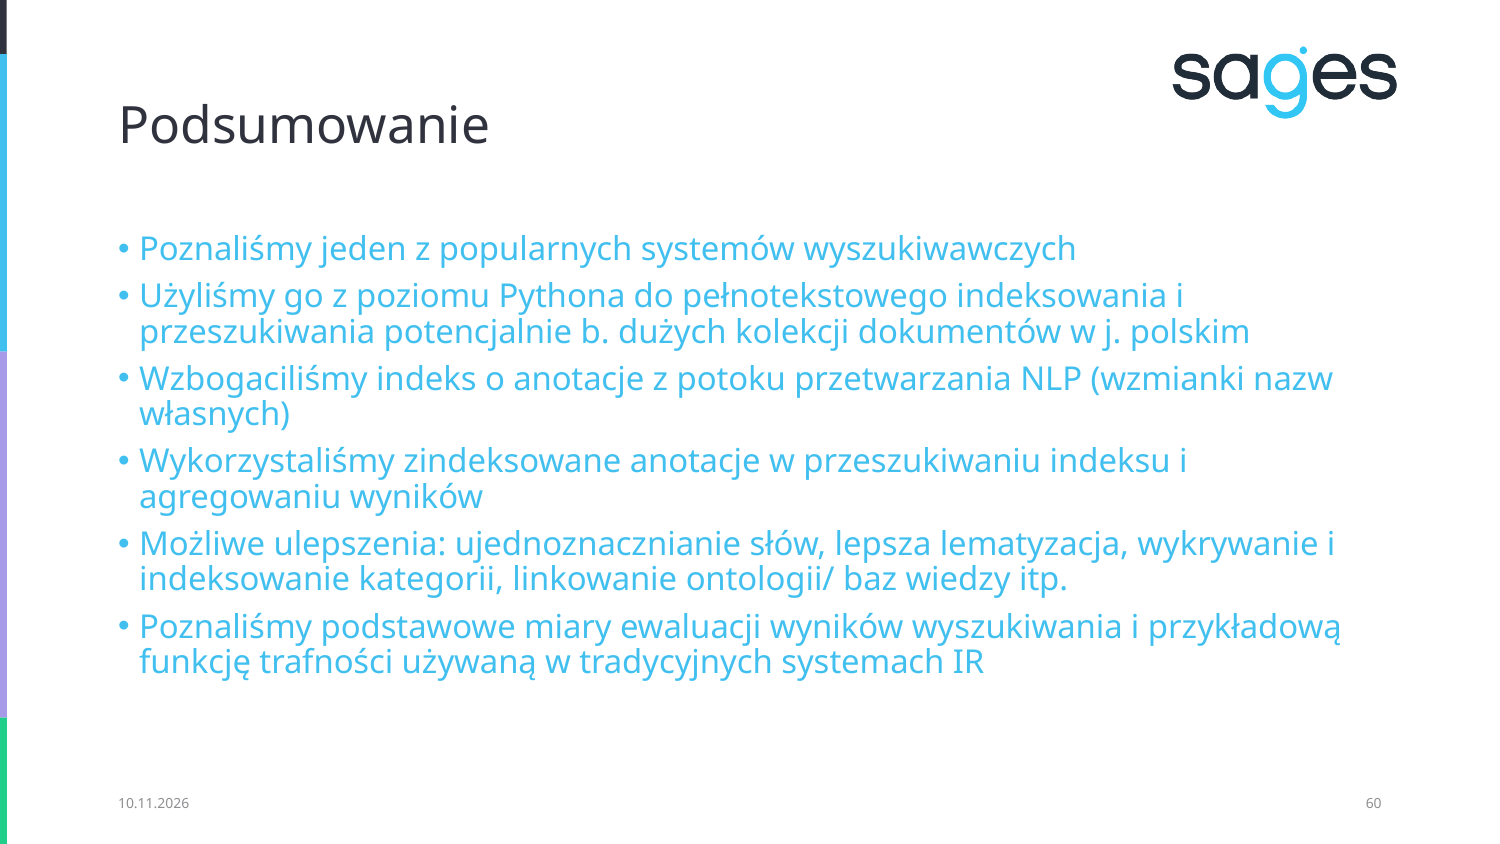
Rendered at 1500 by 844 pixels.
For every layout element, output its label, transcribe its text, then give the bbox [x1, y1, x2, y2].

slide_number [103, 782, 441, 827]
title Podsumowanie [103, 44, 1397, 208]
slide_number 60 [1059, 782, 1397, 827]
list Poznaliśmy jeden z popularnych systemów wyszukiwawczych Użyliśmy go z poziomu Pythona do pełnotekstowego indeksowania i przeszukiwania potencjalnie b. dużych kolekcji dokumentów w j. polskim Wzbogaciliśmy indeks o anotacje z potoku przetwarzania NLP (wzmianki nazw własnych) Wykorzystaliśmy zindeksowane anotacje w przeszukiwaniu indeksu i agregowaniu wyników Możliwe ulepszenia: ujednoznacznianie słów, lepsza lematyzacja, wykrywanie i indeksowanie kategorii, linkowanie ontologii/ baz wiedzy itp. Poznaliśmy podstawowe miary ewaluacji wyników wyszukiwania i przykładową funkcję trafności używaną w tradycyjnych systemach IR [103, 224, 1397, 760]
